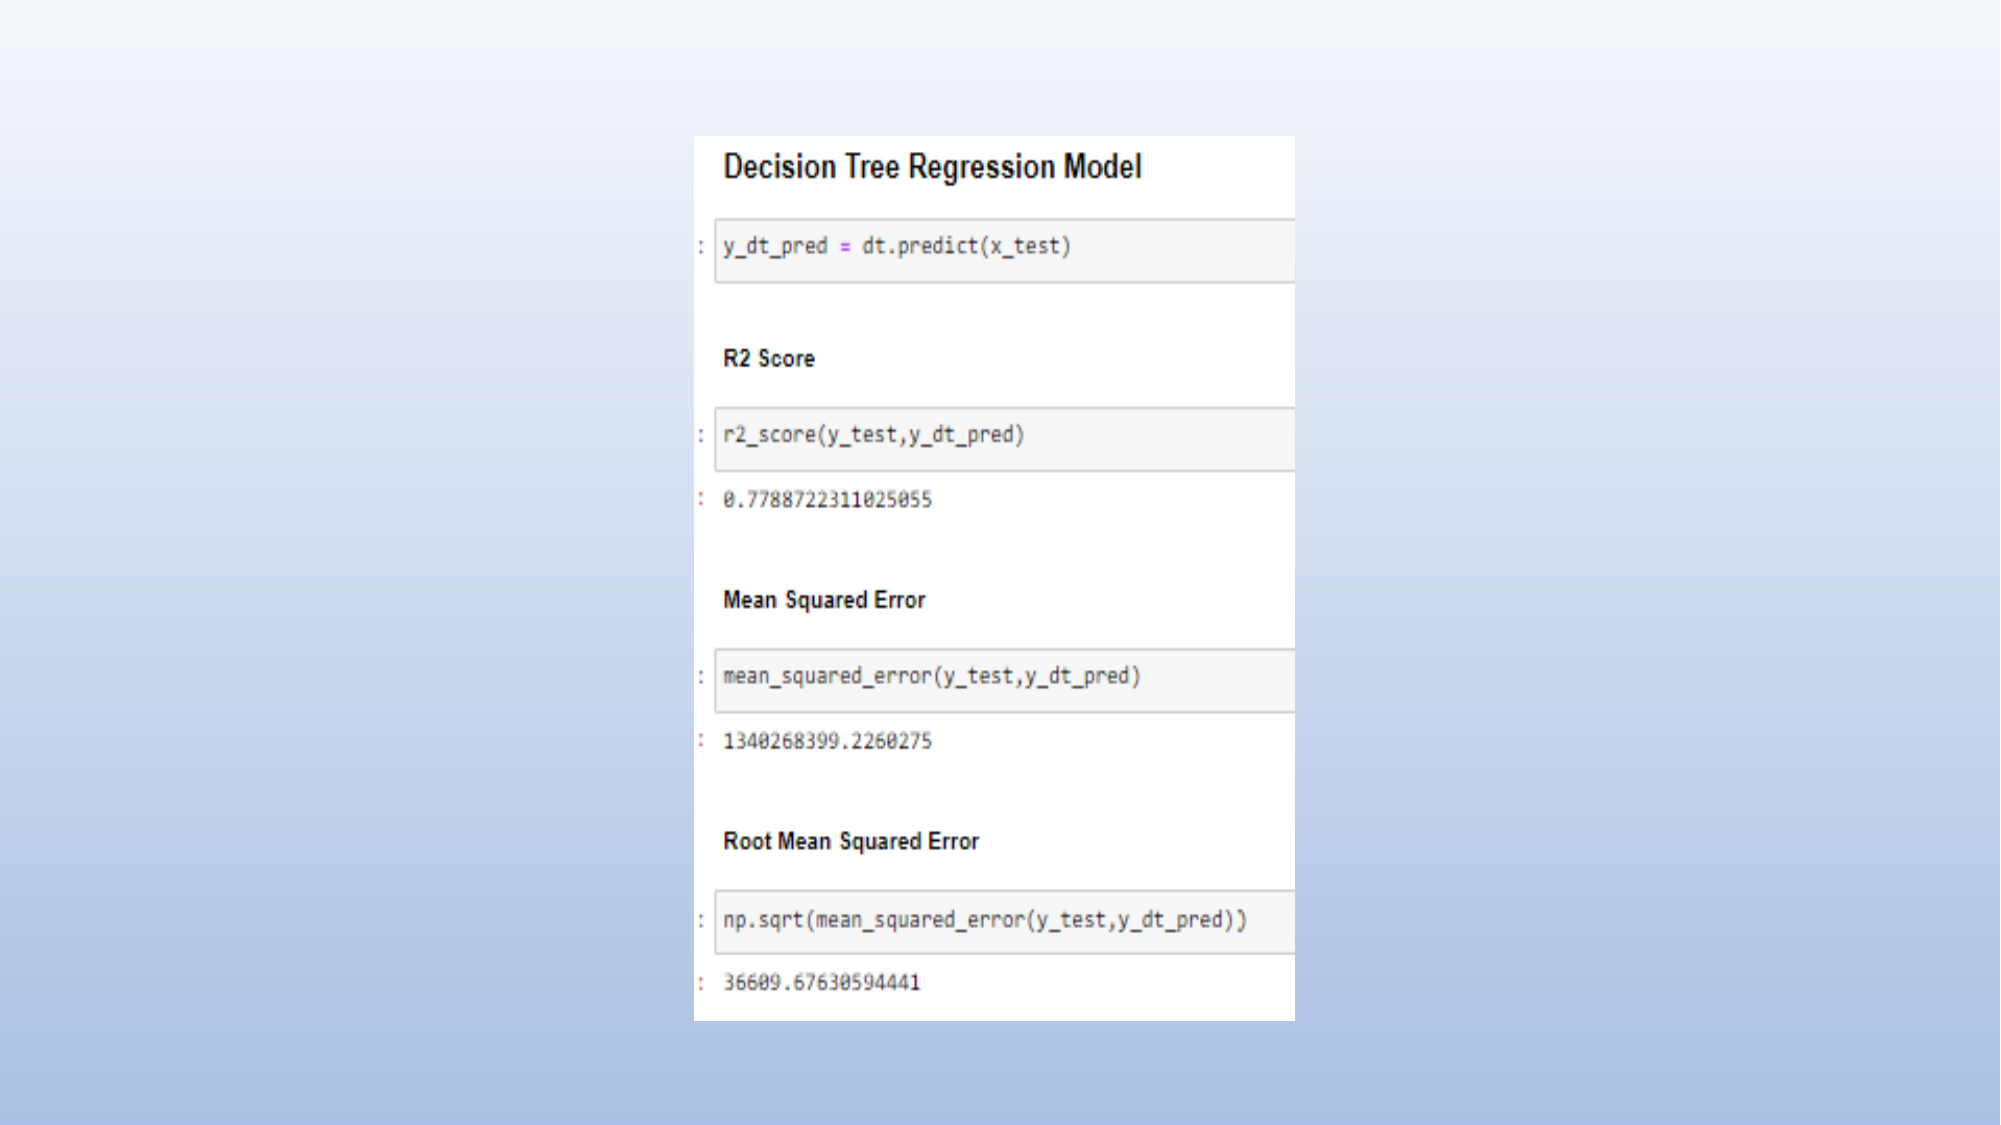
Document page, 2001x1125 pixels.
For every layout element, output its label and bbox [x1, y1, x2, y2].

picture [694, 136, 1295, 1021]
